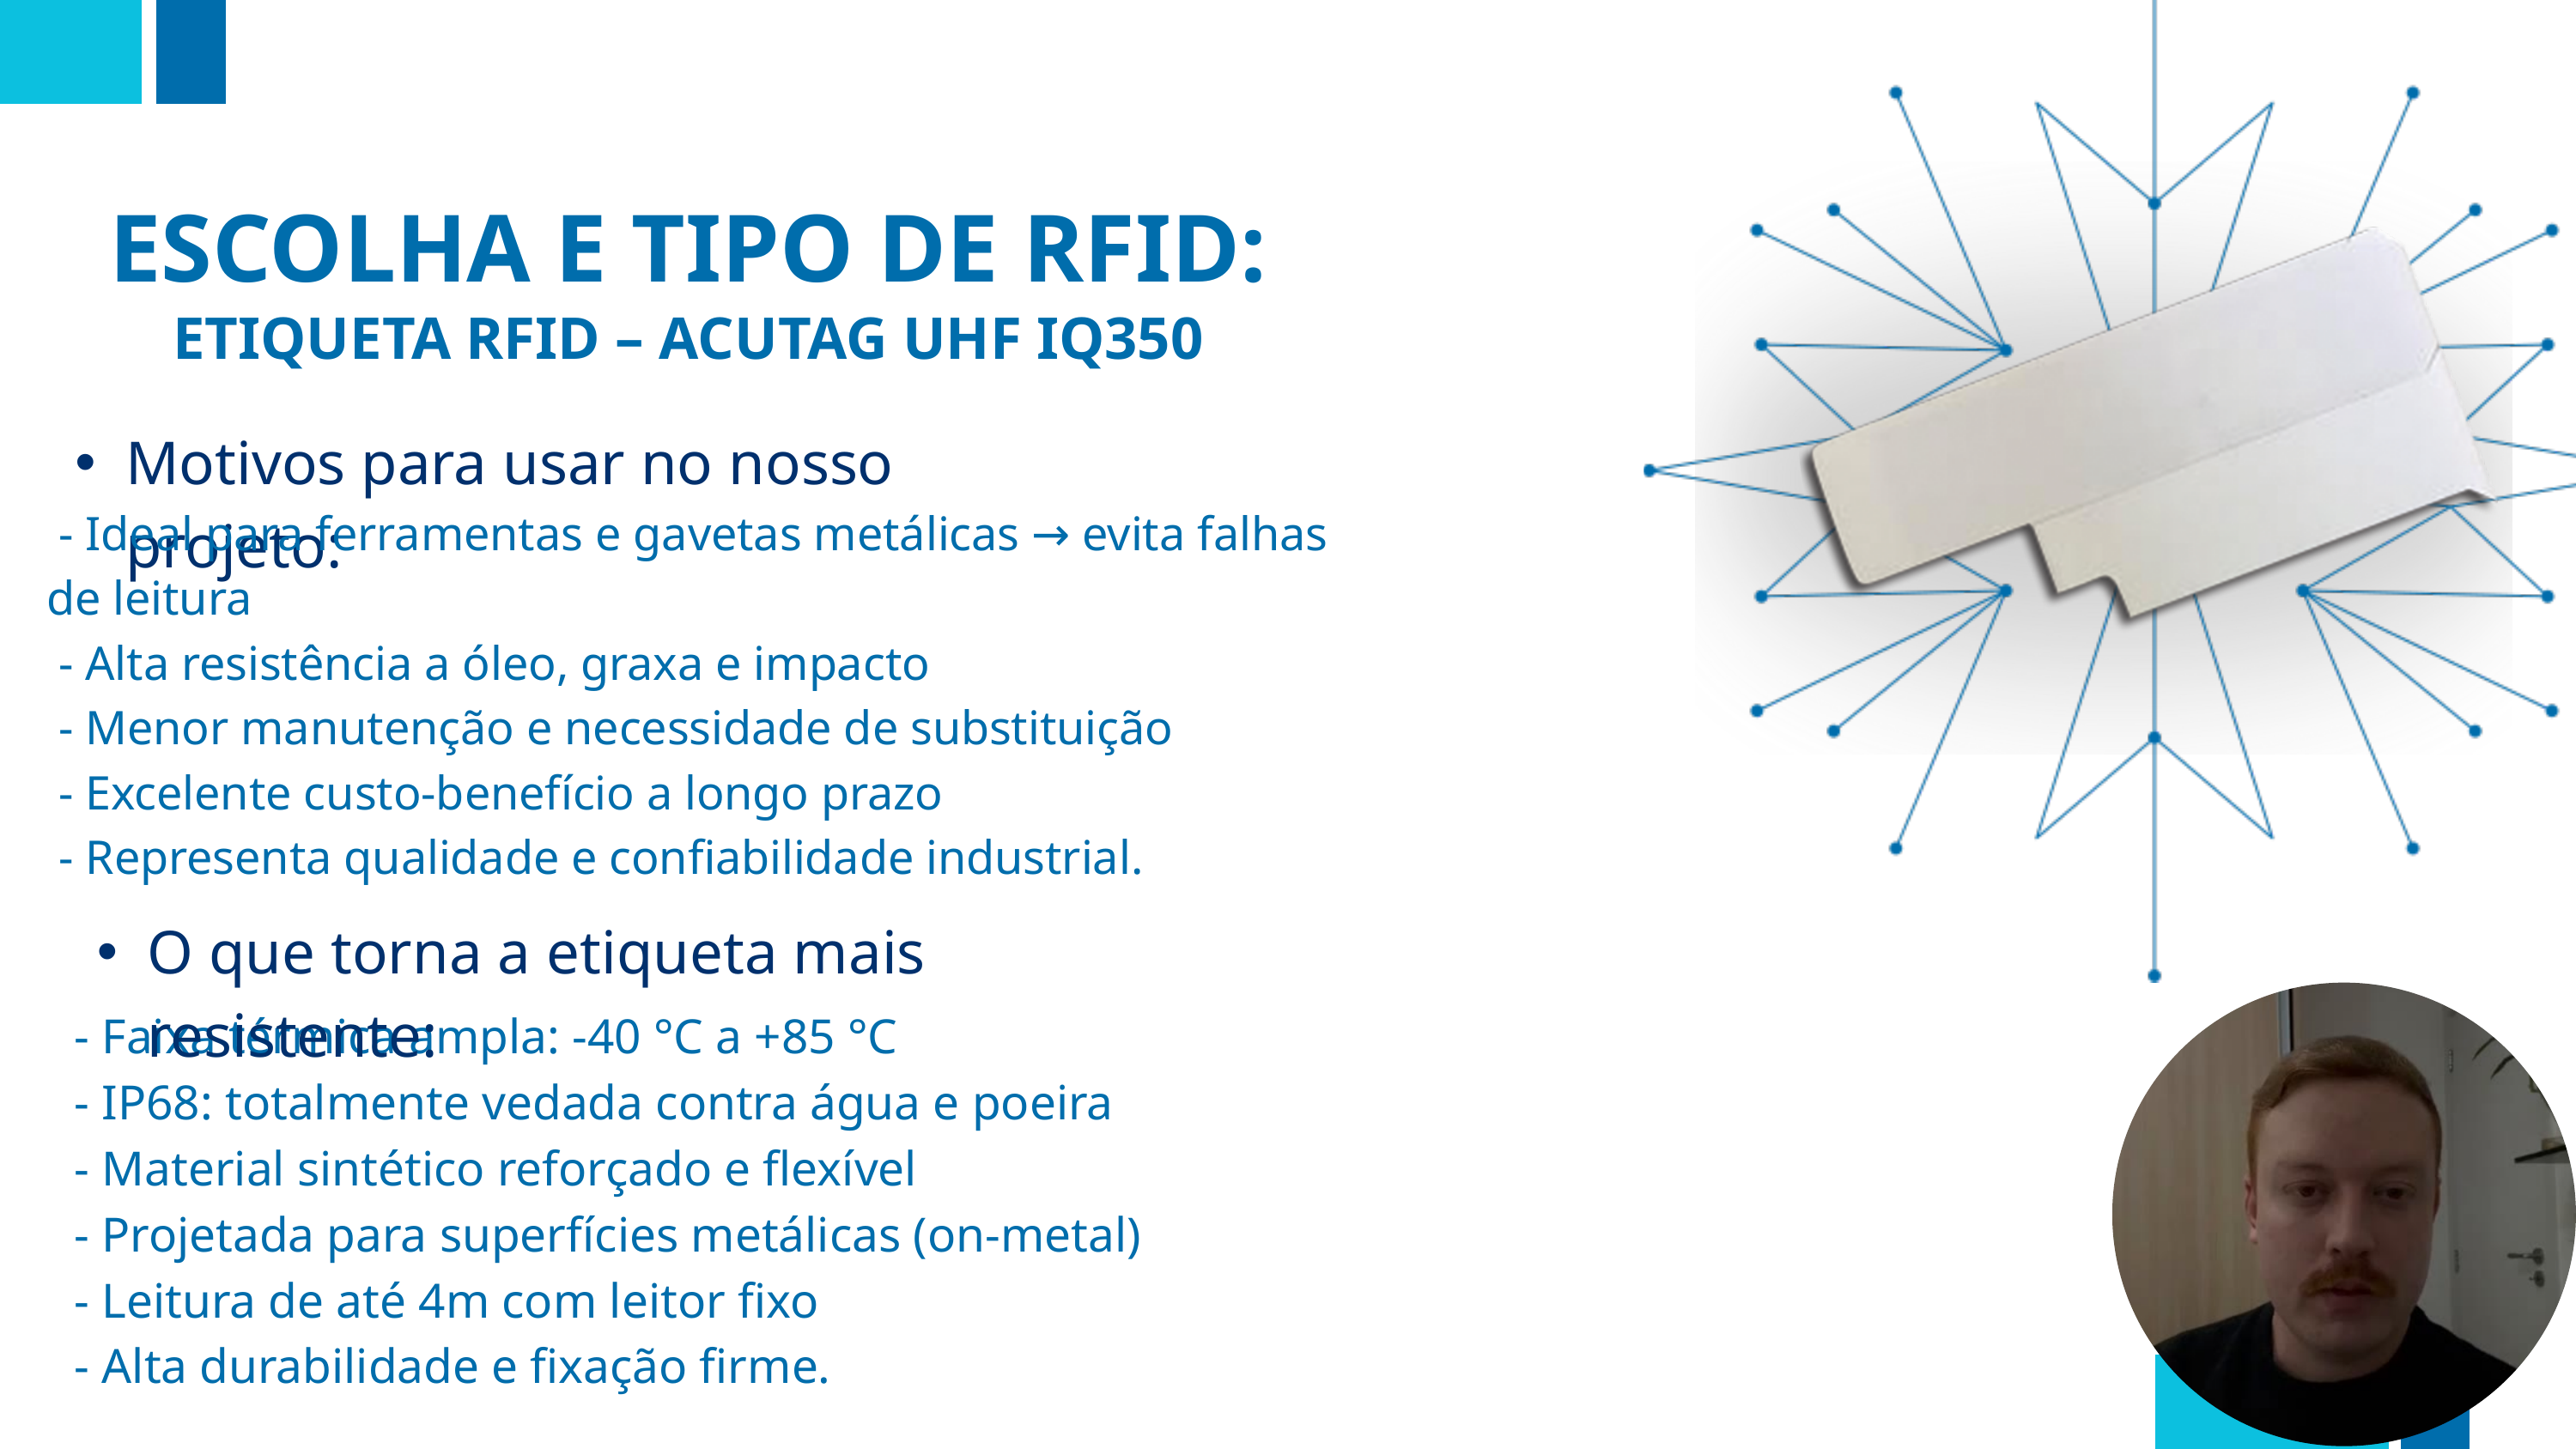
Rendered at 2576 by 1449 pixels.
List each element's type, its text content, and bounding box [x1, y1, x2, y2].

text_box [0, 0, 143, 104]
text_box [156, 0, 227, 104]
text_box ESCOLHA E TIPO DE RFID: ETIQUETA RFID – ACUTAG UHF IQ350 [24, 187, 1352, 485]
text_box Motivos para usar no nosso projeto: [24, 414, 1062, 580]
text_box O que torna a etiqueta mais resistente: [46, 903, 1170, 1070]
text_box [1643, 0, 2576, 983]
text_box - Faixa térmica ampla: -40 °C a +85 °C - IP68: totalmente vedada contra água e poeira - Material sintético reforçado e flexível - Projetada para superfícies metálicas (on-metal) - Leitura de até 4m com leitor fixo - Alta durabilidade e fixação firme. [62, 997, 1315, 1393]
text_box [2111, 982, 2576, 1446]
text_box - Ideal para ferramentas e gavetas metálicas → evita falhas de leitura - Alta resistência a óleo, graxa e impacto - Menor manutenção e necessidade de substituição - Excelente custo-benefício a longo prazo - Representa qualidade e confiabilidade industrial. [46, 494, 1388, 949]
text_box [1797, 65, 2513, 781]
